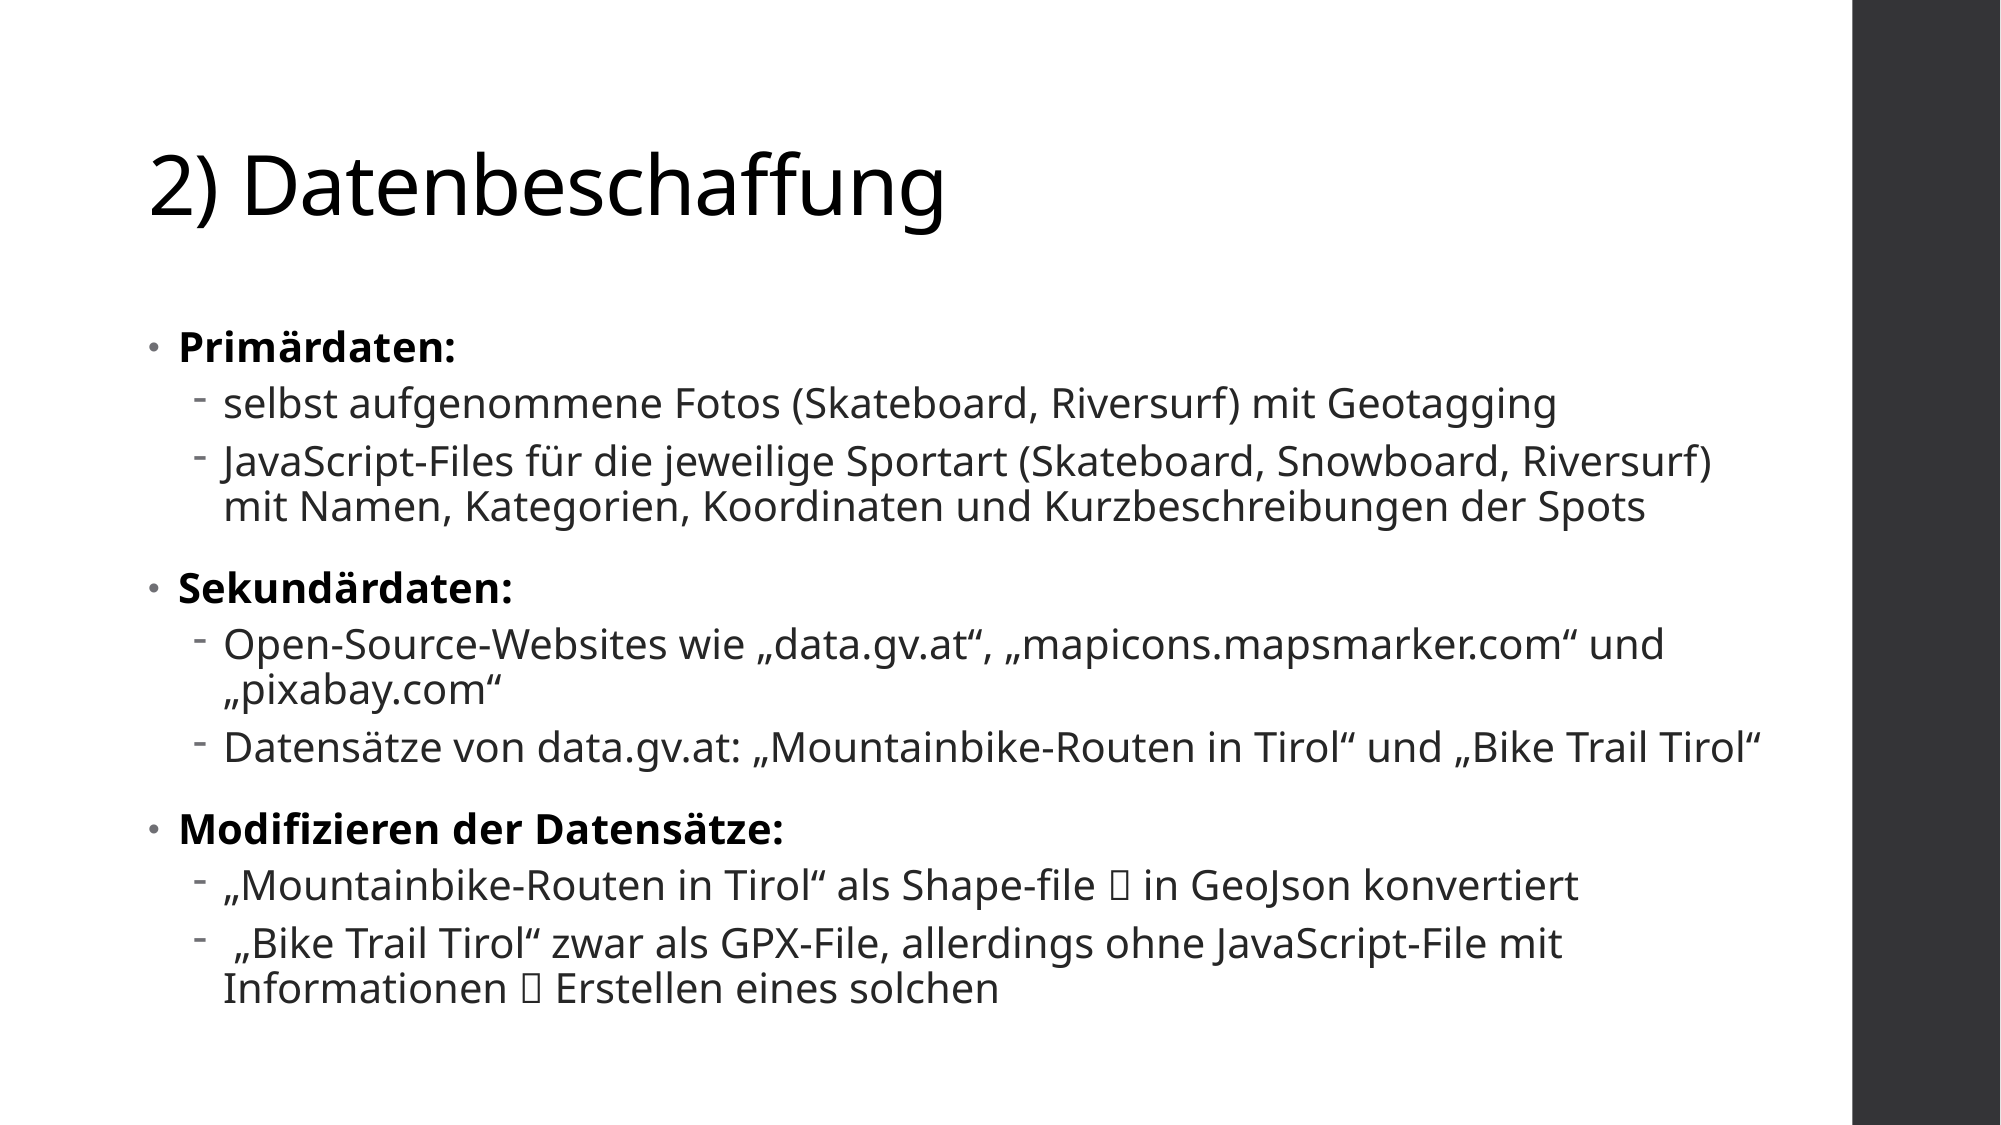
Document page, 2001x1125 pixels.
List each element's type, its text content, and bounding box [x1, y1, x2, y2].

list Primärdaten: selbst aufgenommene Fotos (Skateboard, Riversurf) mit Geotagging JavaScript-Files für die jeweilige Sportart (Skateboard, Snowboard, Riversurf) mit Namen, Kategorien, Koordinaten und Kurzbeschreibungen der Spots Sekundärdaten: Open-Source-Websites wie „data.gv.at“, „mapicons.mapsmarker.com“ und „pixabay.com“ Datensätze von data.gv.at: „Mountainbike-Routen in Tirol“ und „Bike Trail Tirol“ Modifizieren der Datensätze: „Mountainbike-Routen in Tirol“ als Shape-file  in GeoJson konvertiert „Bike Trail Tirol“ zwar als GPX-File, allerdings ohne JavaScript-File mit Informationen  Erstellen eines solchen [133, 316, 1797, 1075]
title 2) Datenbeschaffung [133, 101, 1723, 242]
